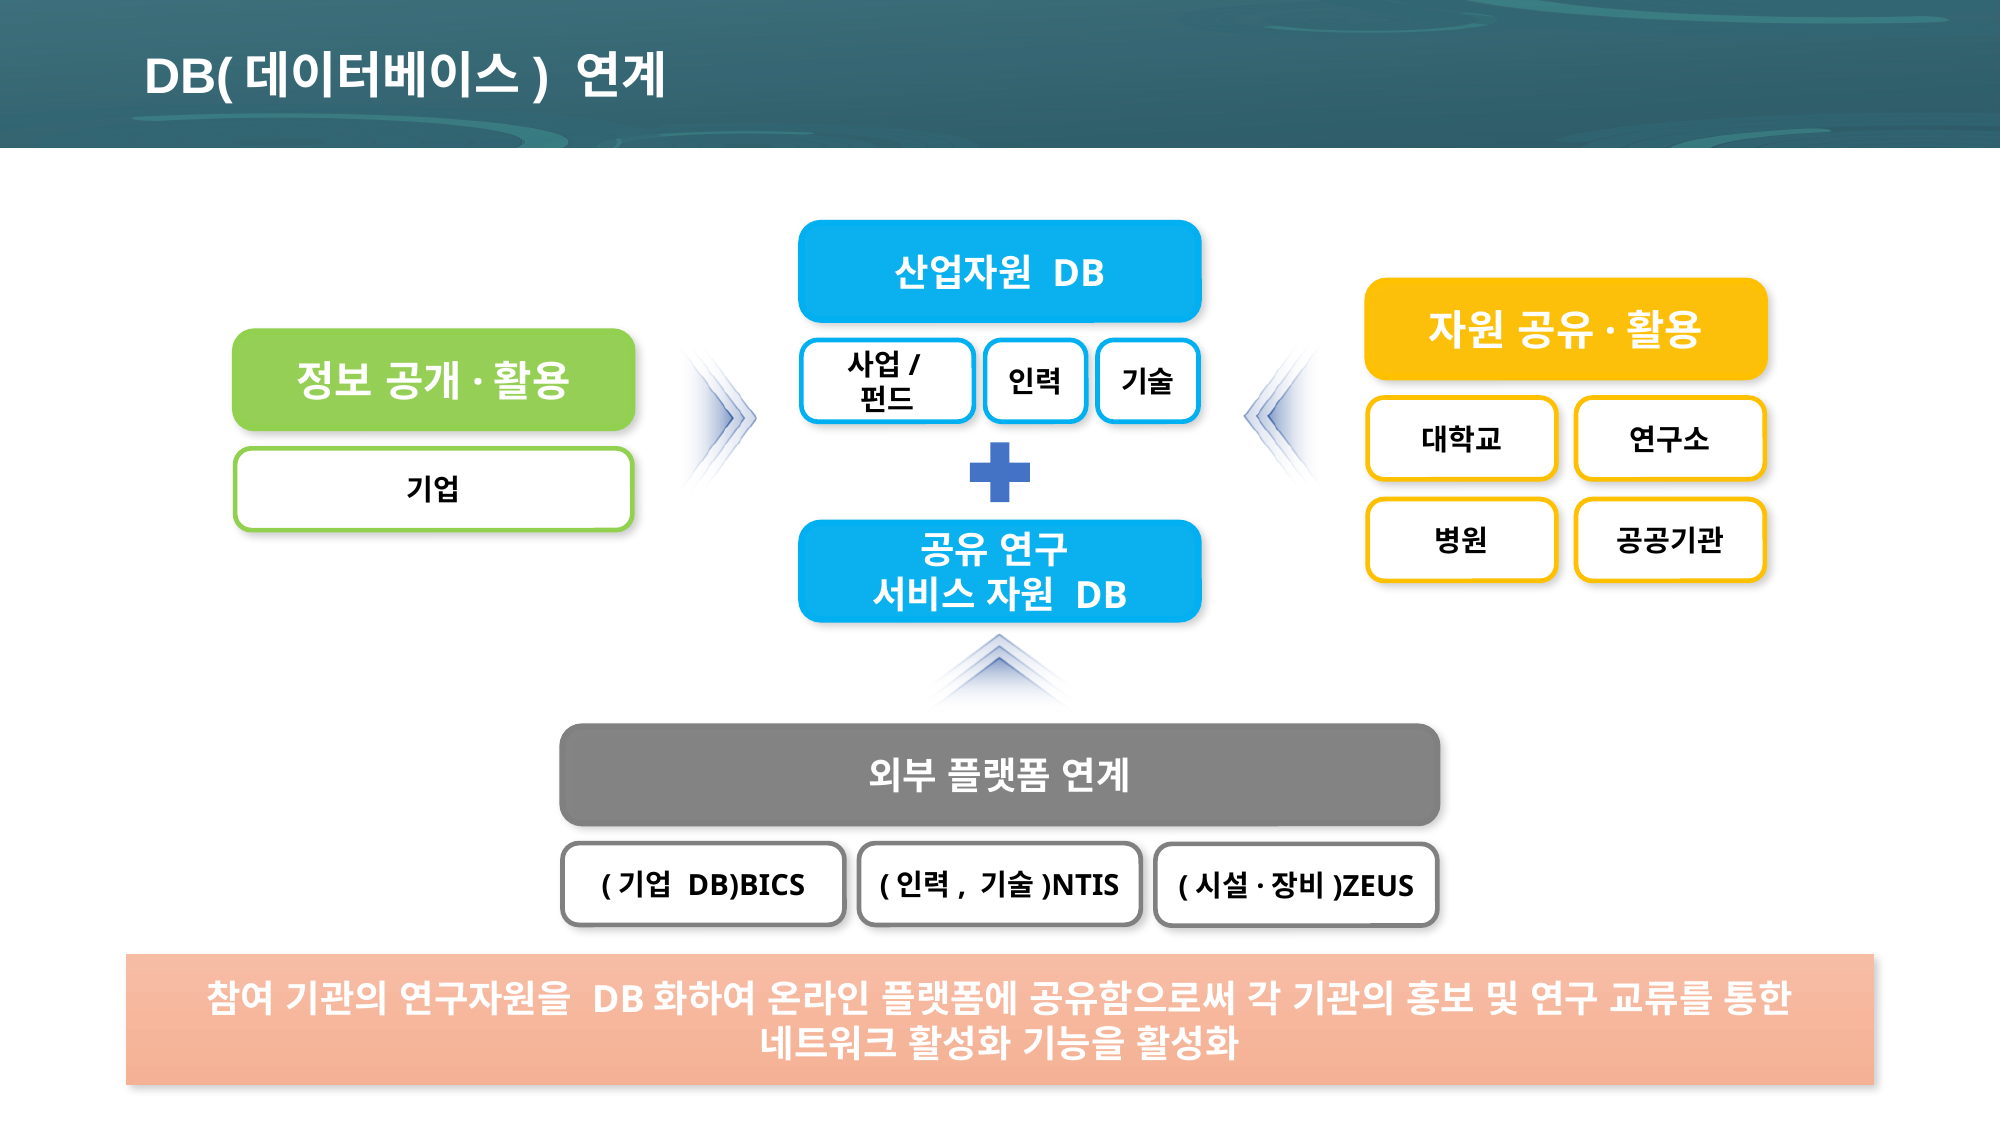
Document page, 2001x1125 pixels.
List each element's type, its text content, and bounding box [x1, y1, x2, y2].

text_box DB(데이터베이스) 연계 [129, 35, 1017, 111]
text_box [235, 331, 633, 531]
picture [988, 596, 996, 603]
picture [959, 623, 1040, 750]
slide_number 8 [774, 1042, 1225, 1103]
picture [1010, 596, 1014, 611]
picture [676, 341, 757, 496]
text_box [801, 223, 1199, 620]
picture [1000, 596, 1007, 603]
text_box [0, 0, 2000, 149]
picture [1026, 601, 1040, 610]
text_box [1367, 280, 1765, 581]
text_box 참여 기관의 연구자원을 DB화하여 온라인 플랫폼에 공유함으로써 각 기관의 홍보 및 연구 교류를 통한 네트워크 활성화 기능을 활성화 [125, 954, 1875, 1086]
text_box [562, 726, 1438, 926]
picture [1242, 338, 1324, 492]
